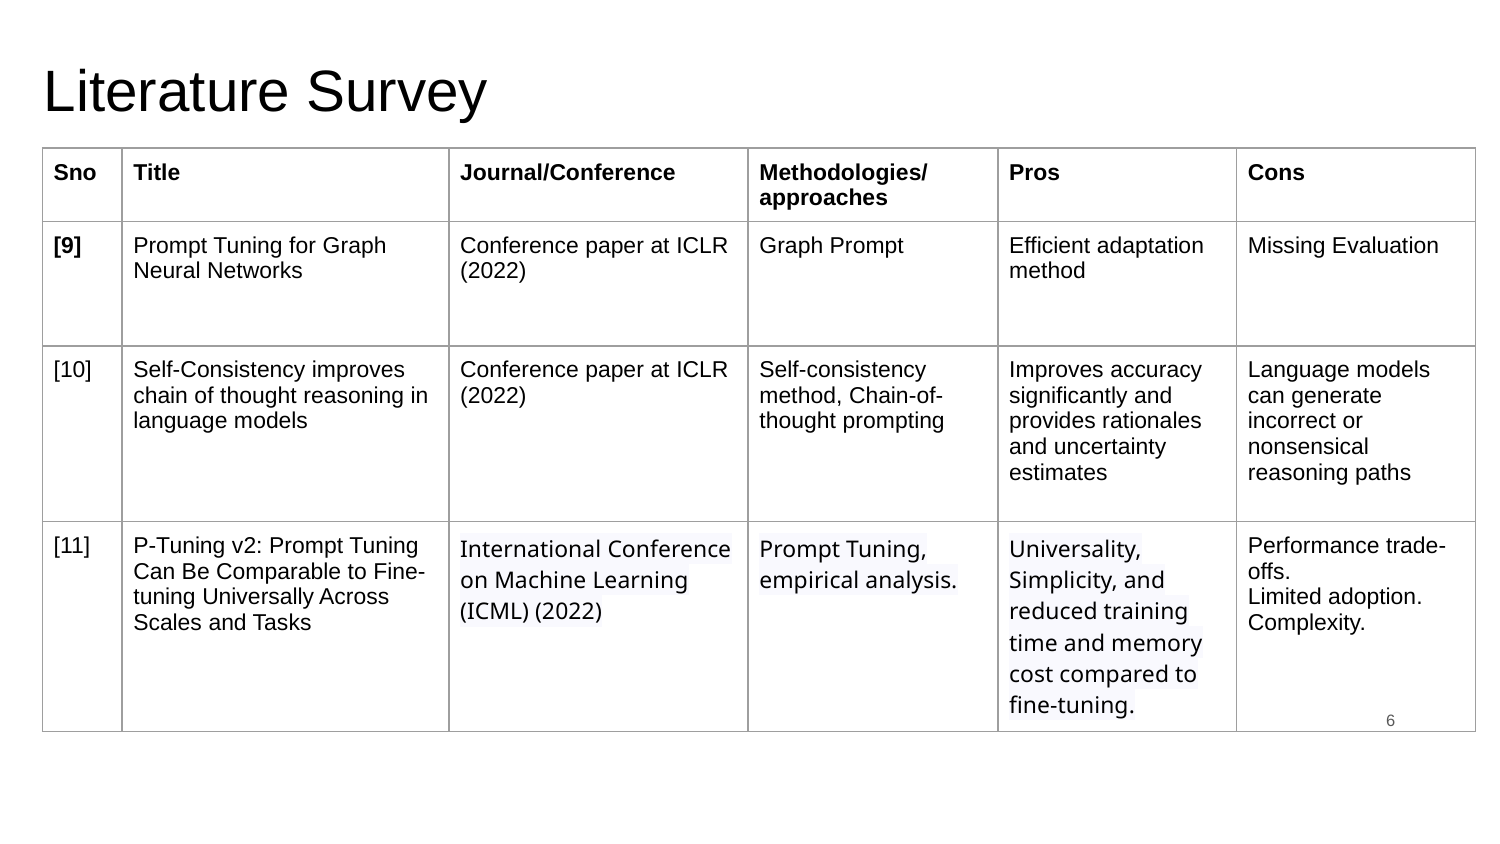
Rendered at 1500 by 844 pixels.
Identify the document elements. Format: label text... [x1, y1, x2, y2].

table_cell Language models can generate incorrect or nonsensical reasoning paths [1237, 347, 1475, 521]
table_header Methodologies/approaches [749, 149, 997, 221]
table_header Title [123, 149, 448, 221]
table_cell P-Tuning v2: Prompt Tuning Can Be Comparable to Fine-tuning Universally Across Scales and Tasks [123, 522, 448, 731]
table_cell Missing Evaluation [1237, 222, 1475, 345]
table_cell Conference paper at ICLR (2022) [450, 222, 747, 345]
table_header Cons [1237, 149, 1475, 221]
title Literature Survey [32, 47, 1421, 120]
table_cell International Conference on Machine Learning (ICML) (2022) [450, 522, 747, 731]
table_cell Graph Prompt [749, 222, 997, 345]
table_header Journal/Conference [450, 149, 747, 221]
table_cell Improves accuracy significantly and provides rationales and uncertainty estimates [999, 347, 1236, 521]
table_cell Self-consistency method, Chain-of-thought prompting [749, 347, 997, 521]
table_cell [11] [43, 522, 121, 731]
table_cell Efficient adaptation method [999, 222, 1236, 345]
table_cell Universality, Simplicity, and reduced training time and memory cost compared to fine-tuning. [999, 522, 1236, 731]
table_cell Prompt Tuning for Graph Neural Networks [123, 222, 448, 345]
table_cell Self-Consistency improves chain of thought reasoning in language models [123, 347, 448, 521]
table_header Pros [999, 149, 1236, 221]
table_cell Prompt Tuning, empirical analysis. [749, 522, 997, 731]
table_header Sno [43, 149, 121, 221]
table_cell [9] [43, 222, 121, 345]
table_cell Conference paper at ICLR (2022) [450, 347, 747, 521]
table_cell [10] [43, 347, 121, 521]
table_cell Performance trade-offs. Limited adoption. Complexity. [1237, 522, 1475, 731]
